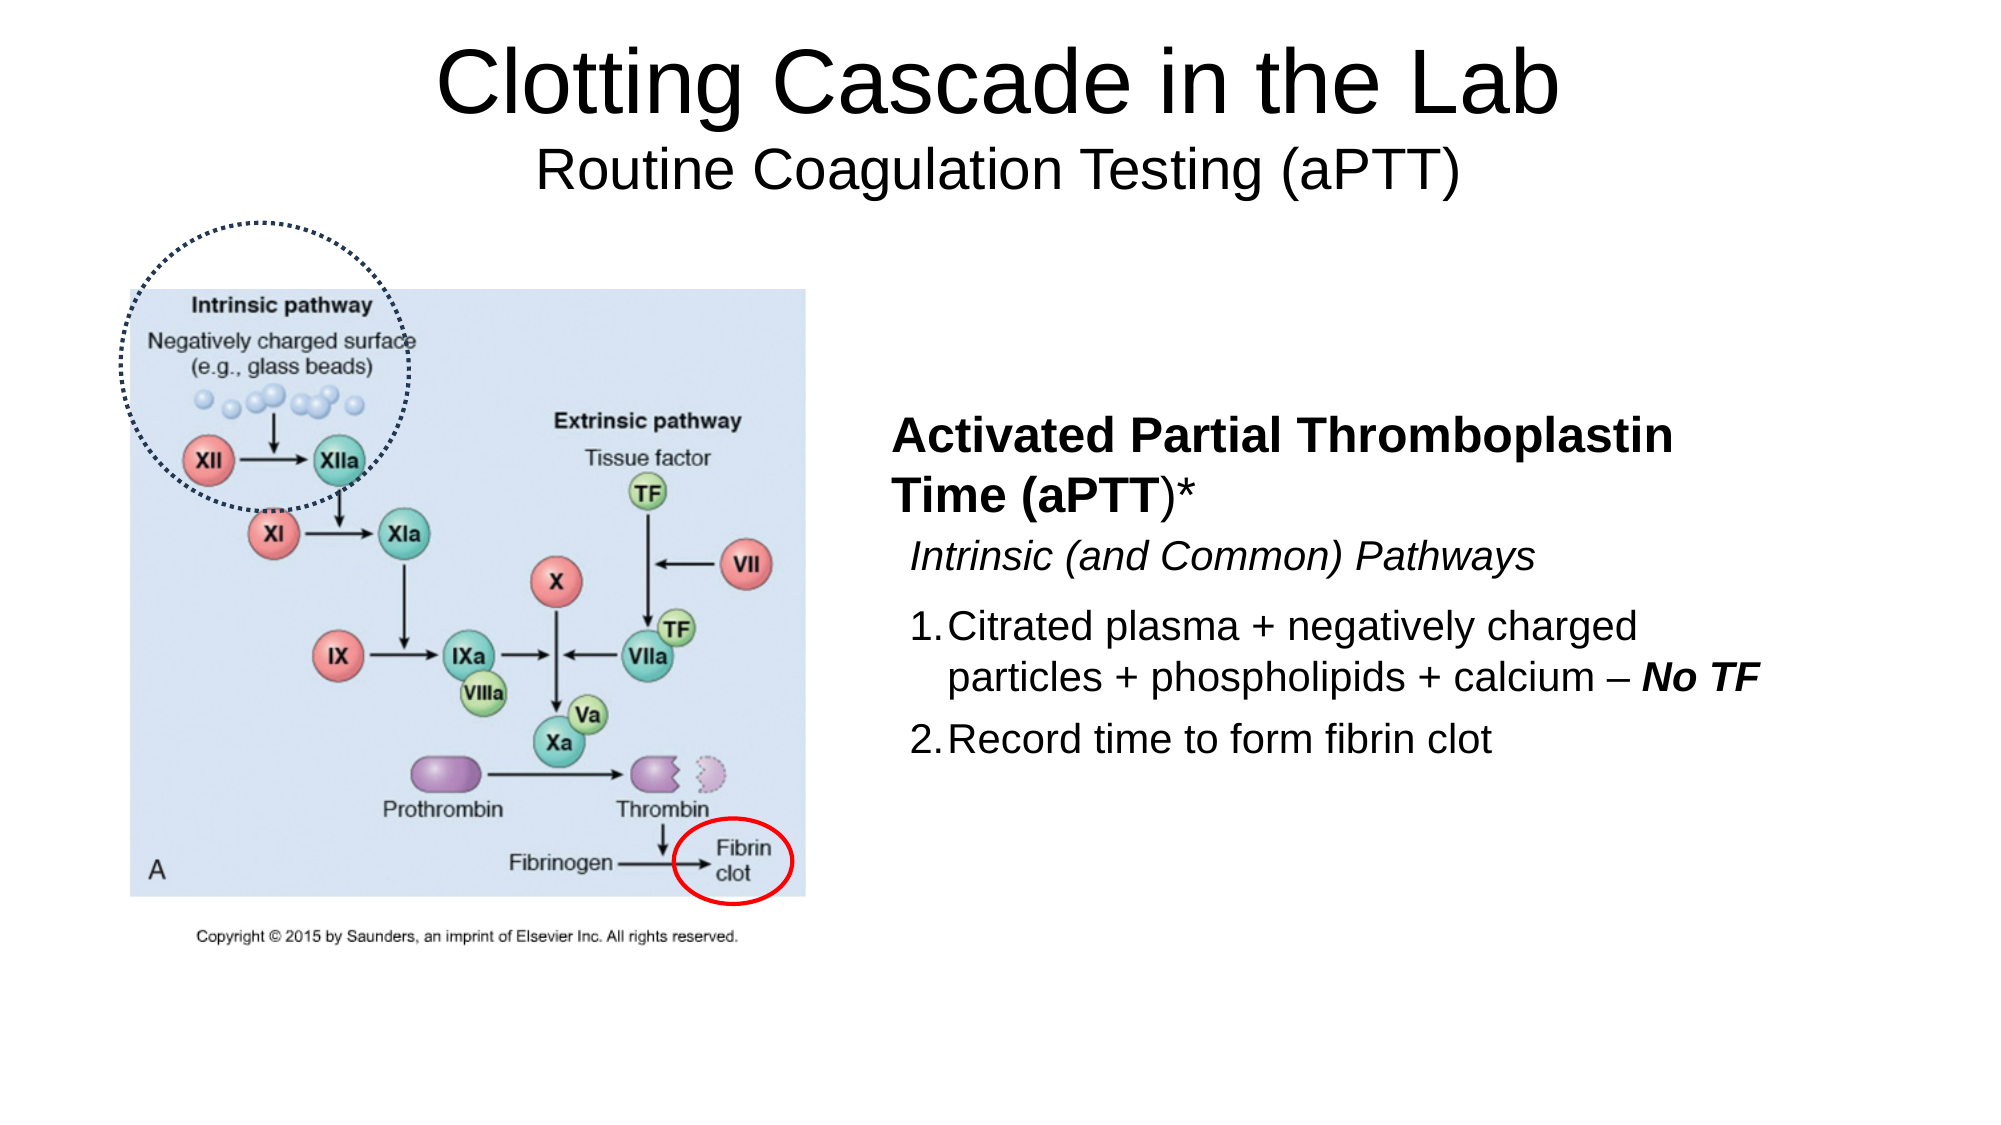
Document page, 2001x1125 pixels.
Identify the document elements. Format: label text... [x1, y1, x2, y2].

text_box [140, 220, 386, 288]
list Activated Partial Thromboplastin Time (aPTT)* Intrinsic (and Common) Pathways Citrated plasma + negatively charged particles + phospholipids + calcium – No TF Record time to form fibrin clot [876, 394, 1789, 626]
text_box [112, 289, 825, 962]
title Clotting Cascade in the Lab Routine Coagulation Testing (aPTT) [323, 17, 1674, 206]
